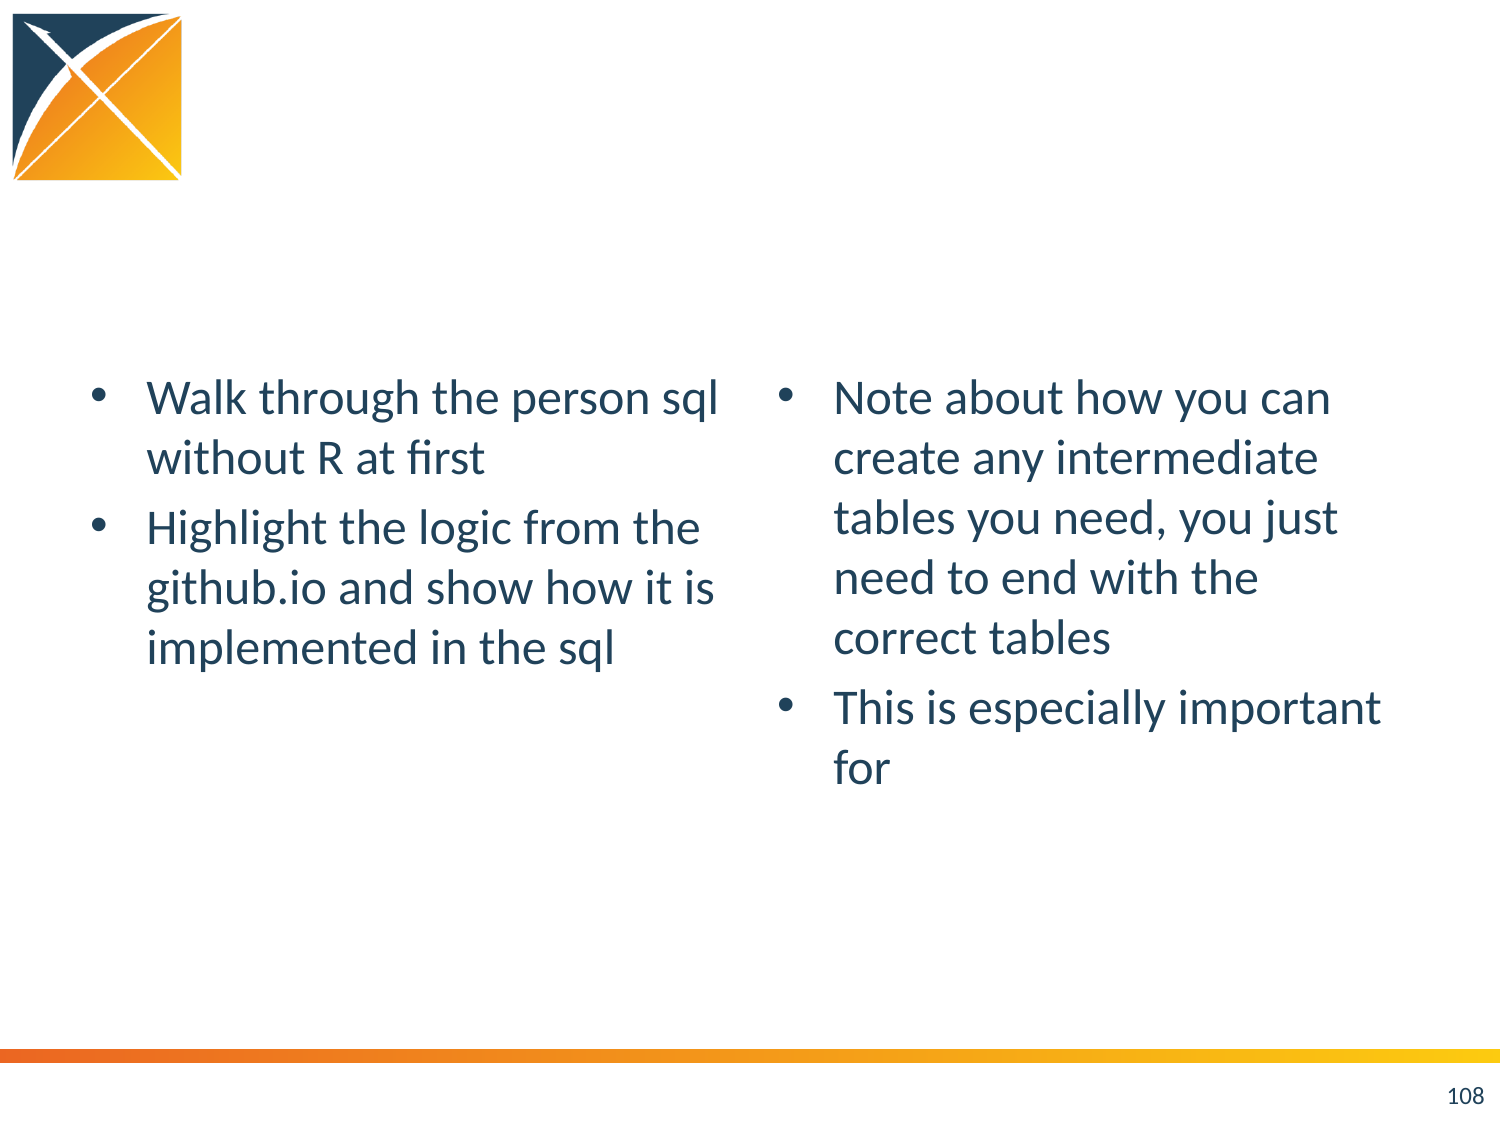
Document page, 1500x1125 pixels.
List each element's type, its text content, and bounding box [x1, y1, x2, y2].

slide_number 108 [1149, 1065, 1500, 1125]
list Walk through the person sql without R at first Highlight the logic from the github.io and show how it is implemented in the sql [75, 356, 738, 1005]
picture [0, 0, 206, 200]
list Note about how you can create any intermediate tables you need, you just need to end with the correct tables This is especially important for [761, 356, 1425, 1005]
